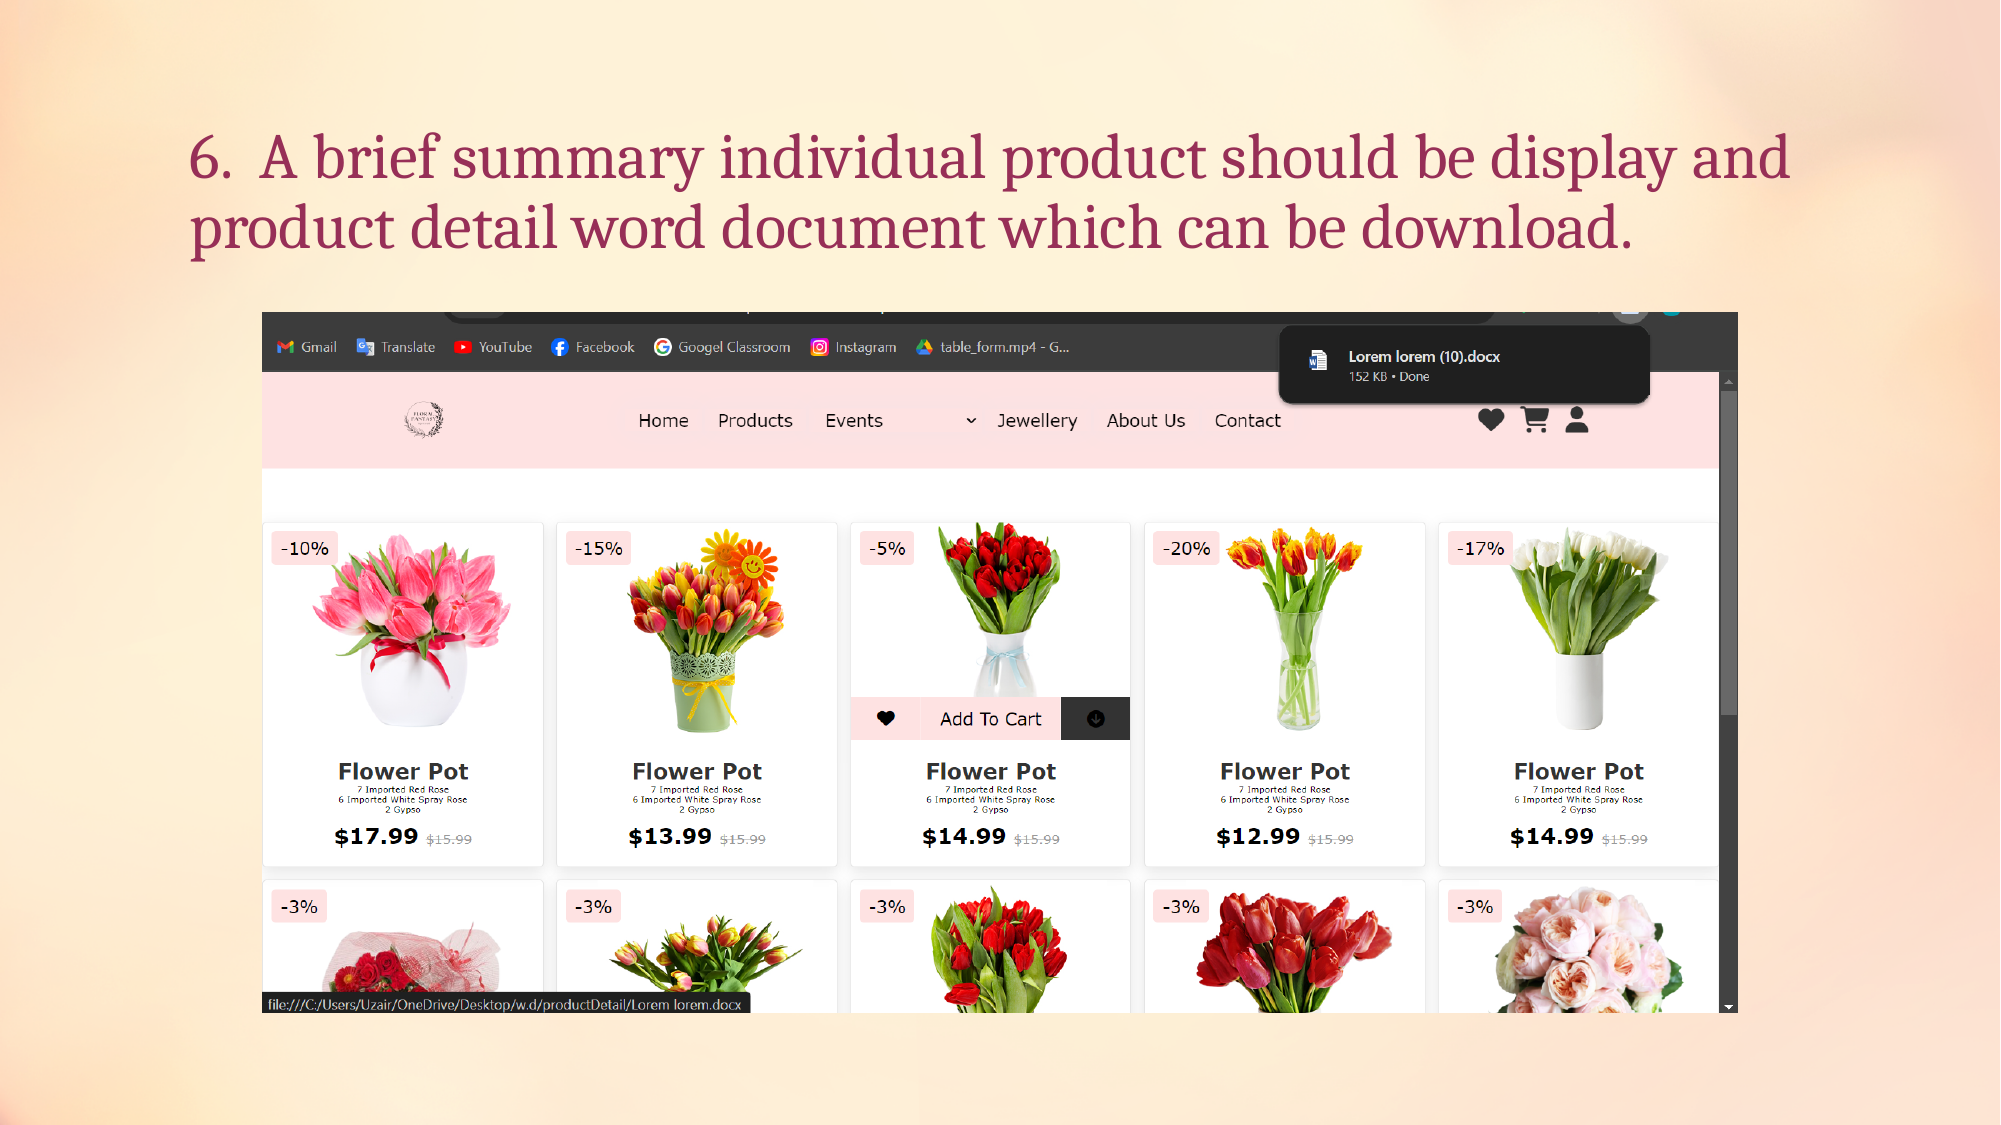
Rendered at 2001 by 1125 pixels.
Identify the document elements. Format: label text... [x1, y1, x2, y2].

picture [0, 0, 2001, 1125]
title 6. A brief summary individual product should be display and product detail word document which can be download. [174, 75, 1825, 271]
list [262, 312, 1738, 1013]
